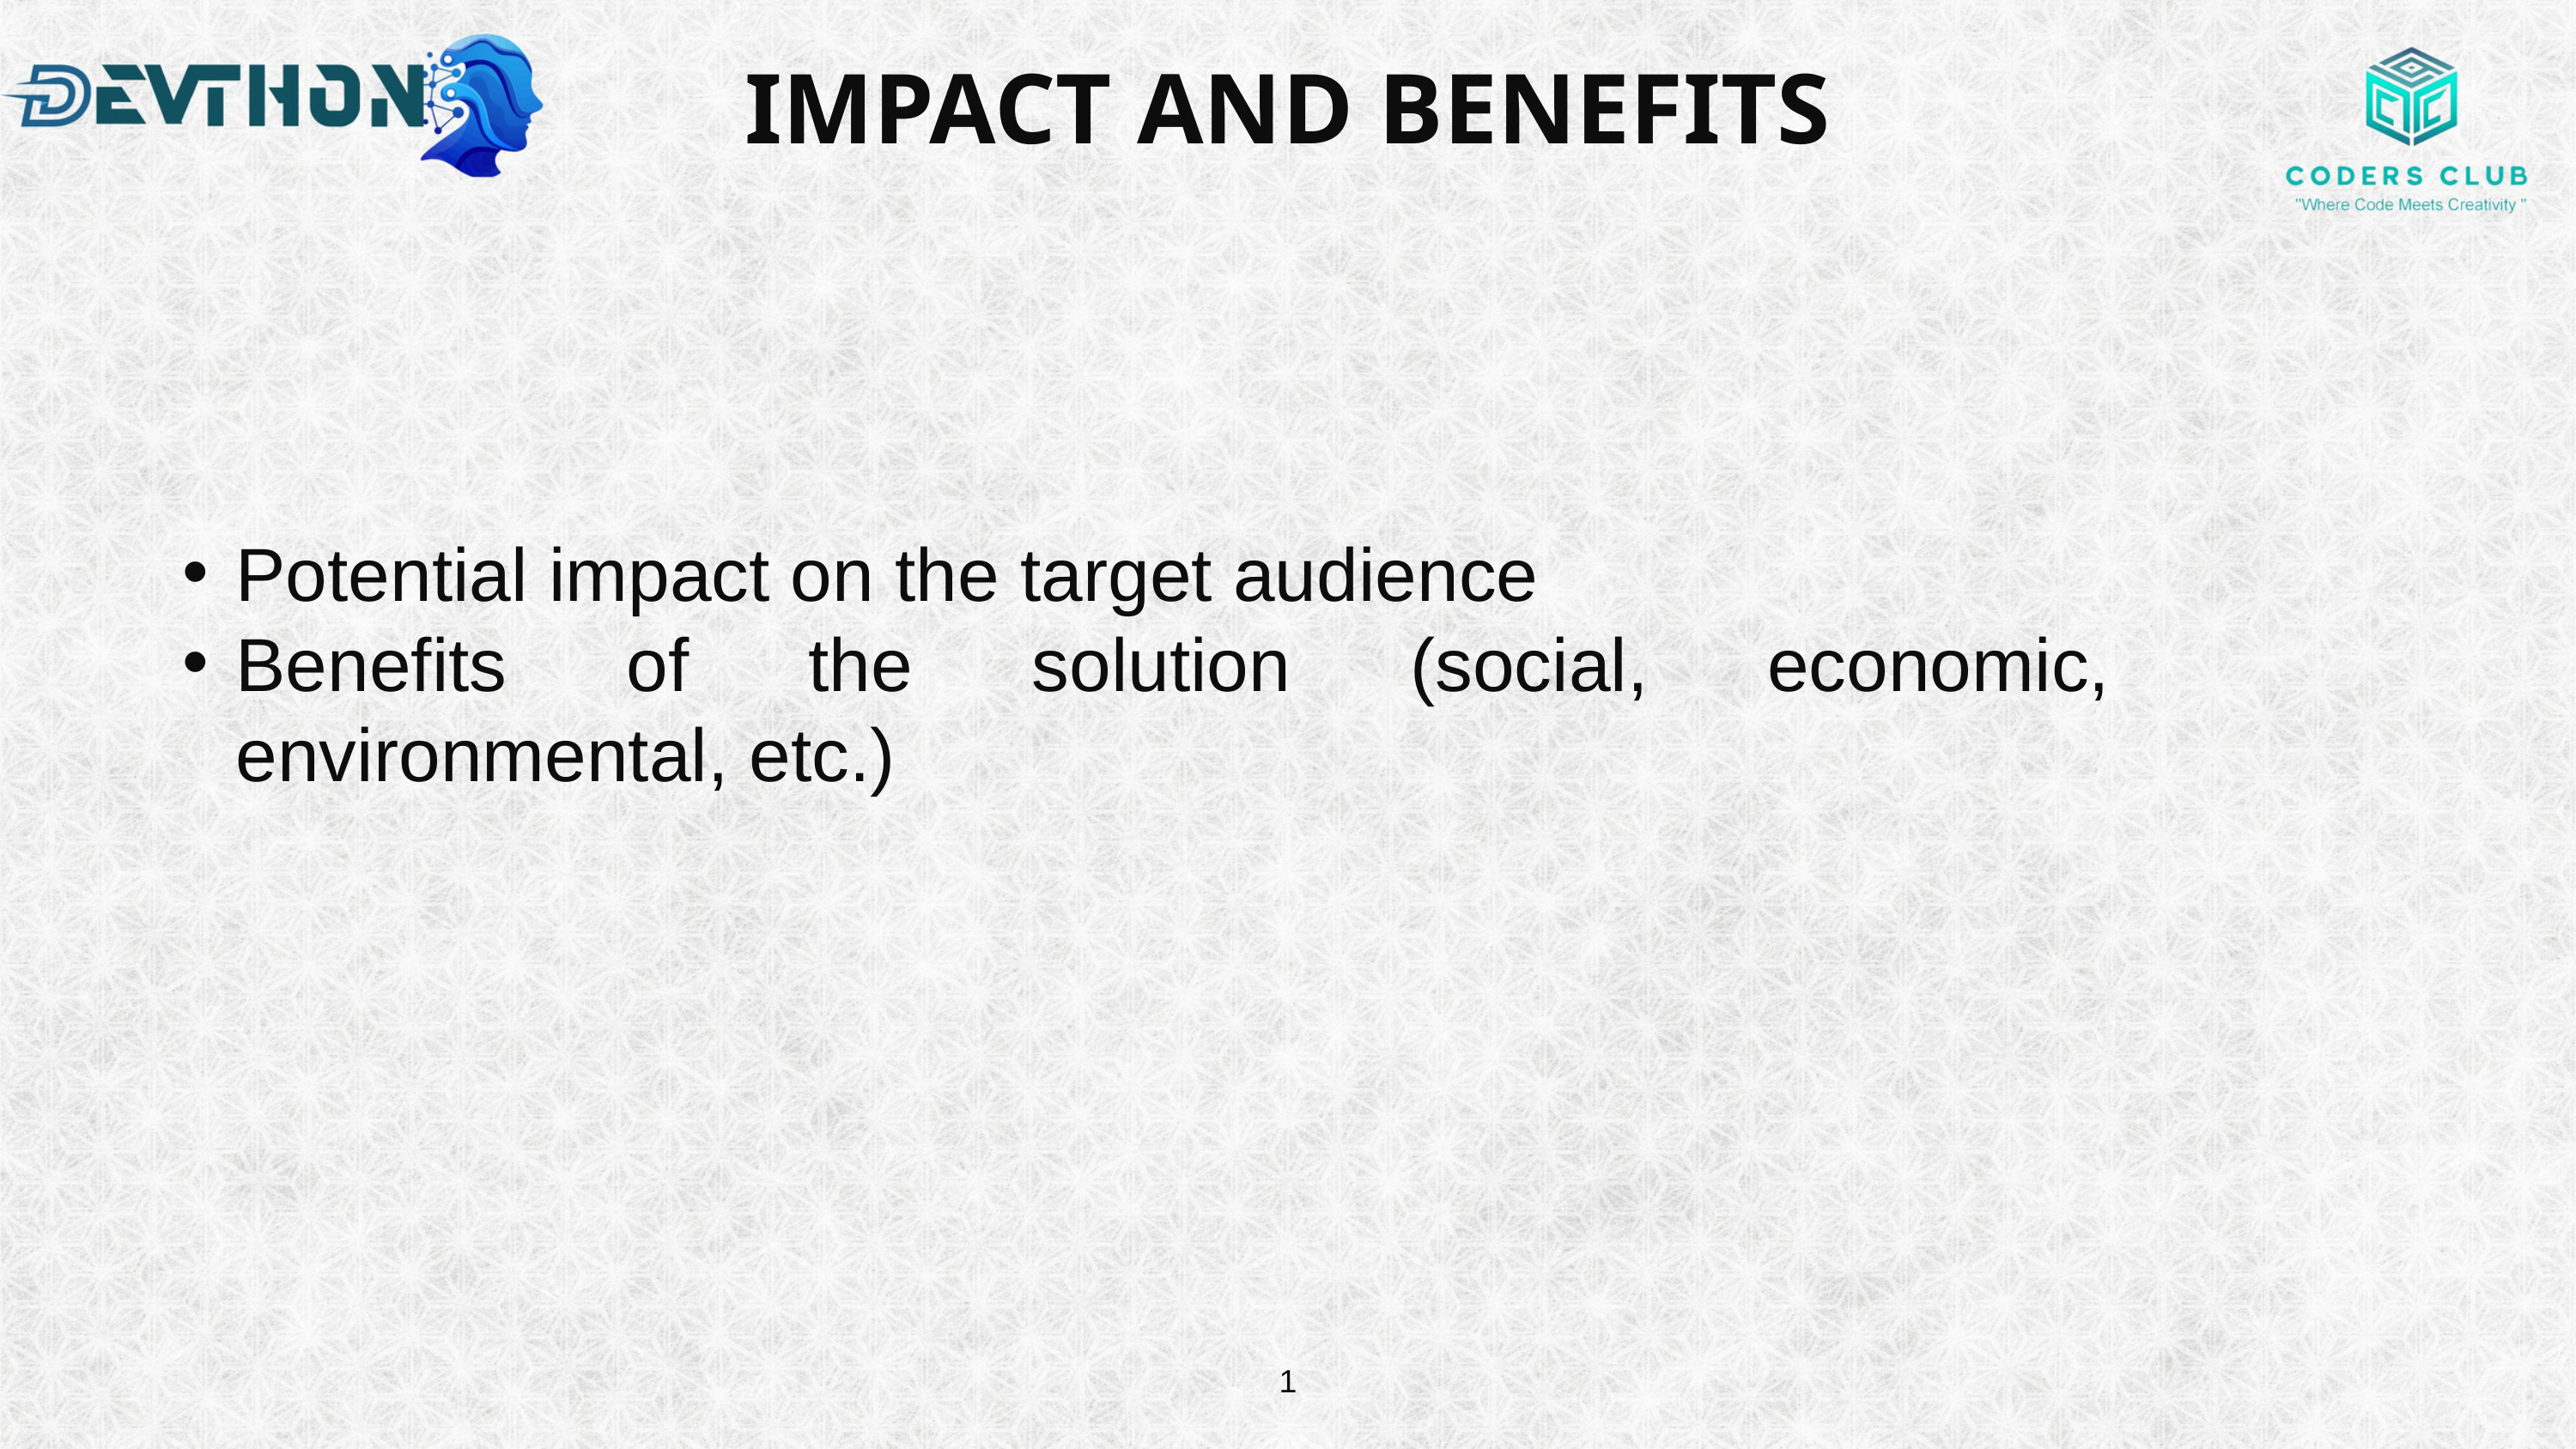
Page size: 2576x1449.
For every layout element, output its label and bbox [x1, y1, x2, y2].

text_box [128, 0, 2448, 232]
text_box [879, 1342, 1697, 1421]
text_box [128, 535, 2112, 828]
text_box [0, 0, 2576, 1449]
